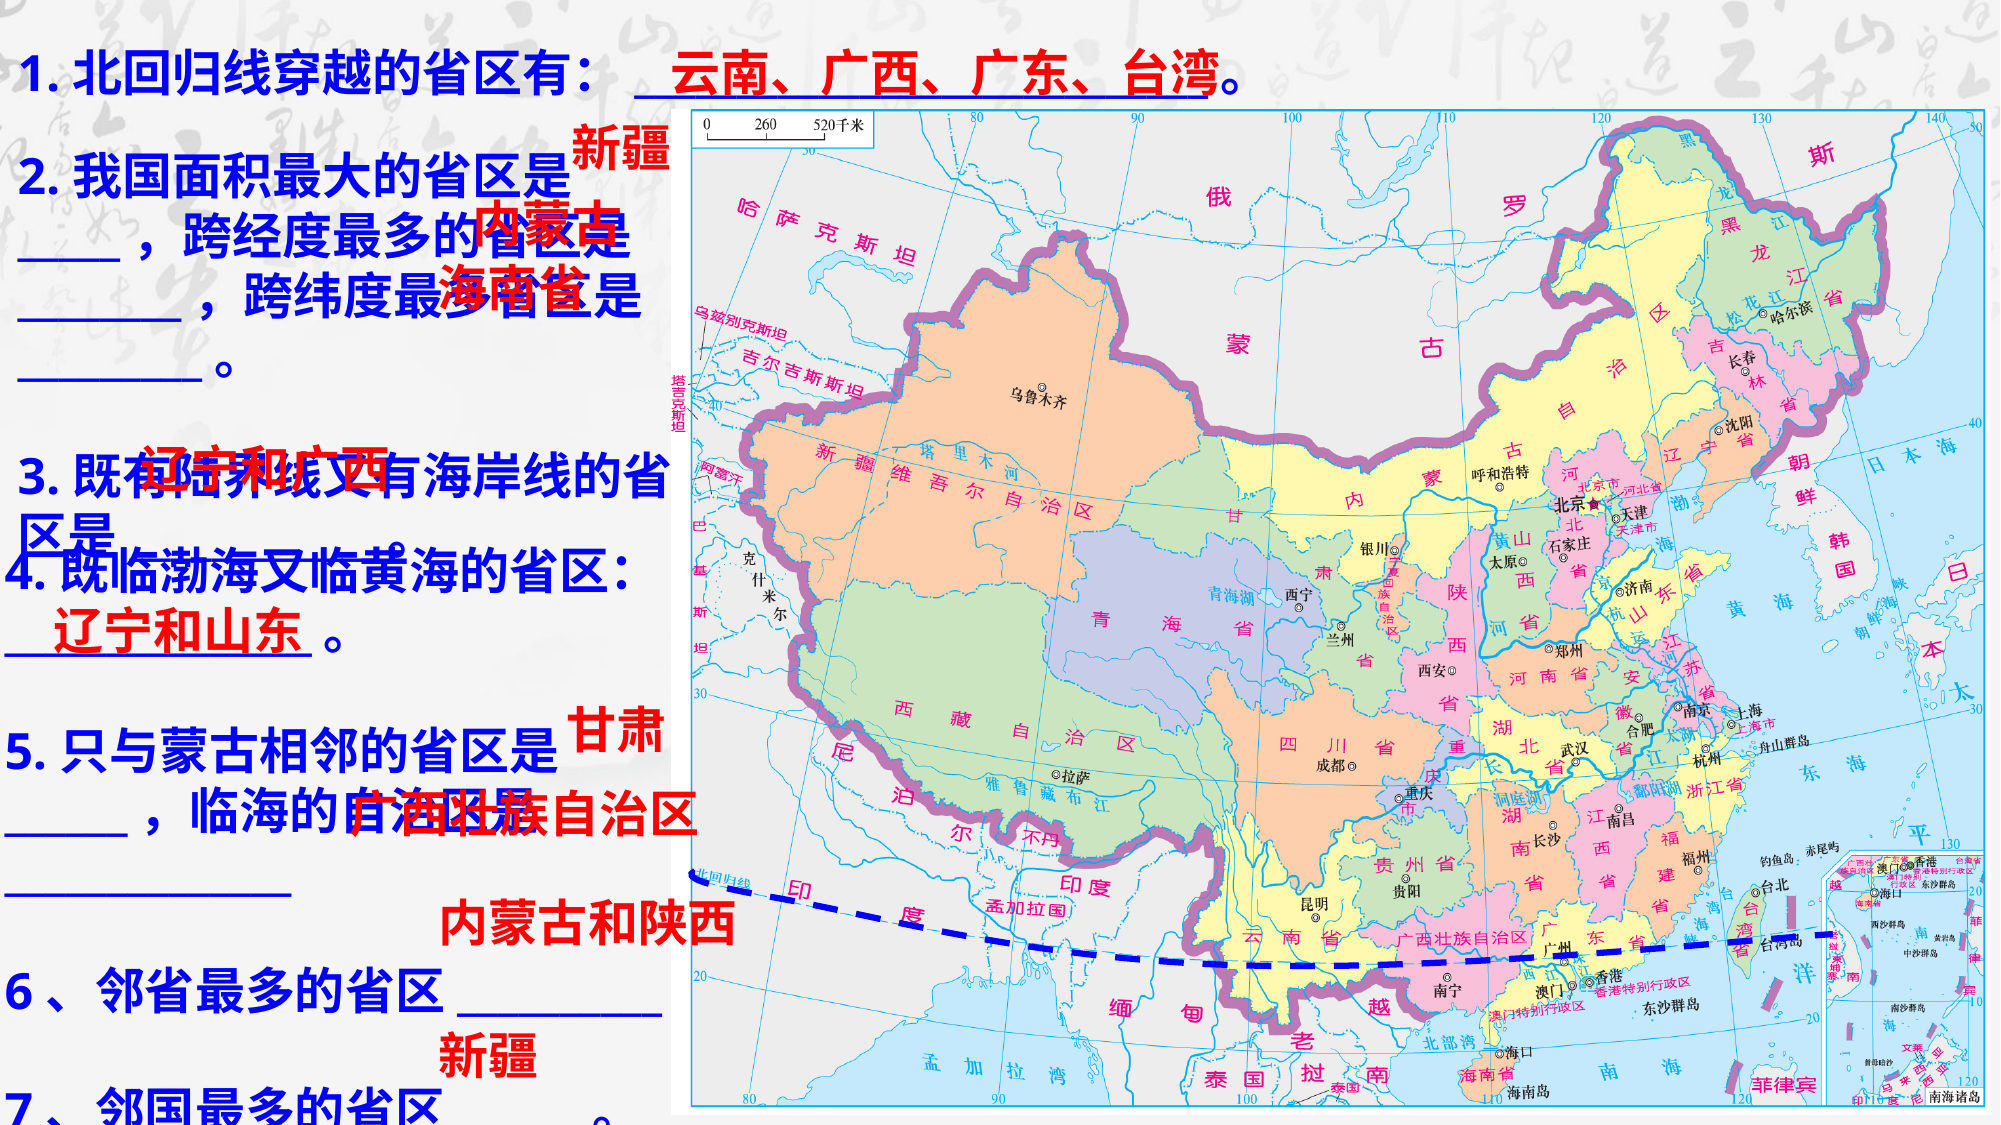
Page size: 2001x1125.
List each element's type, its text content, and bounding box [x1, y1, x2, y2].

text_box 甘肃 [551, 691, 671, 766]
text_box 辽宁和广西 [126, 430, 424, 505]
text_box 广西壮族自治区 [334, 774, 671, 850]
picture [1324, 1097, 1347, 1105]
text_box 内蒙古和陕西 [423, 884, 671, 959]
text_box 2.我国面积最大的省区是_____，跨经度最多的省区是________，跨纬度最多省区是_________。 3.既有陆界线又有海岸线的省区是____________。 [2, 110, 671, 532]
text_box 4.既临渤海又临黄海的省区：_______________。 5.只与蒙古相邻的省区是______，临海的自治区是______________ 6、邻省最多的省区__________ 7、邻国最多的省区______。 [0, 532, 712, 1125]
text_box 新疆 [556, 110, 671, 185]
text_box 内蒙古 [458, 185, 671, 261]
text_box 海南省 [423, 249, 656, 324]
text_box 辽宁和山东 [38, 592, 349, 667]
text_box 新疆 [423, 1016, 581, 1092]
text_box 1.北回归线穿越的省区有：____________________________。 [2, 34, 1397, 110]
picture [0, 0, 2001, 1125]
